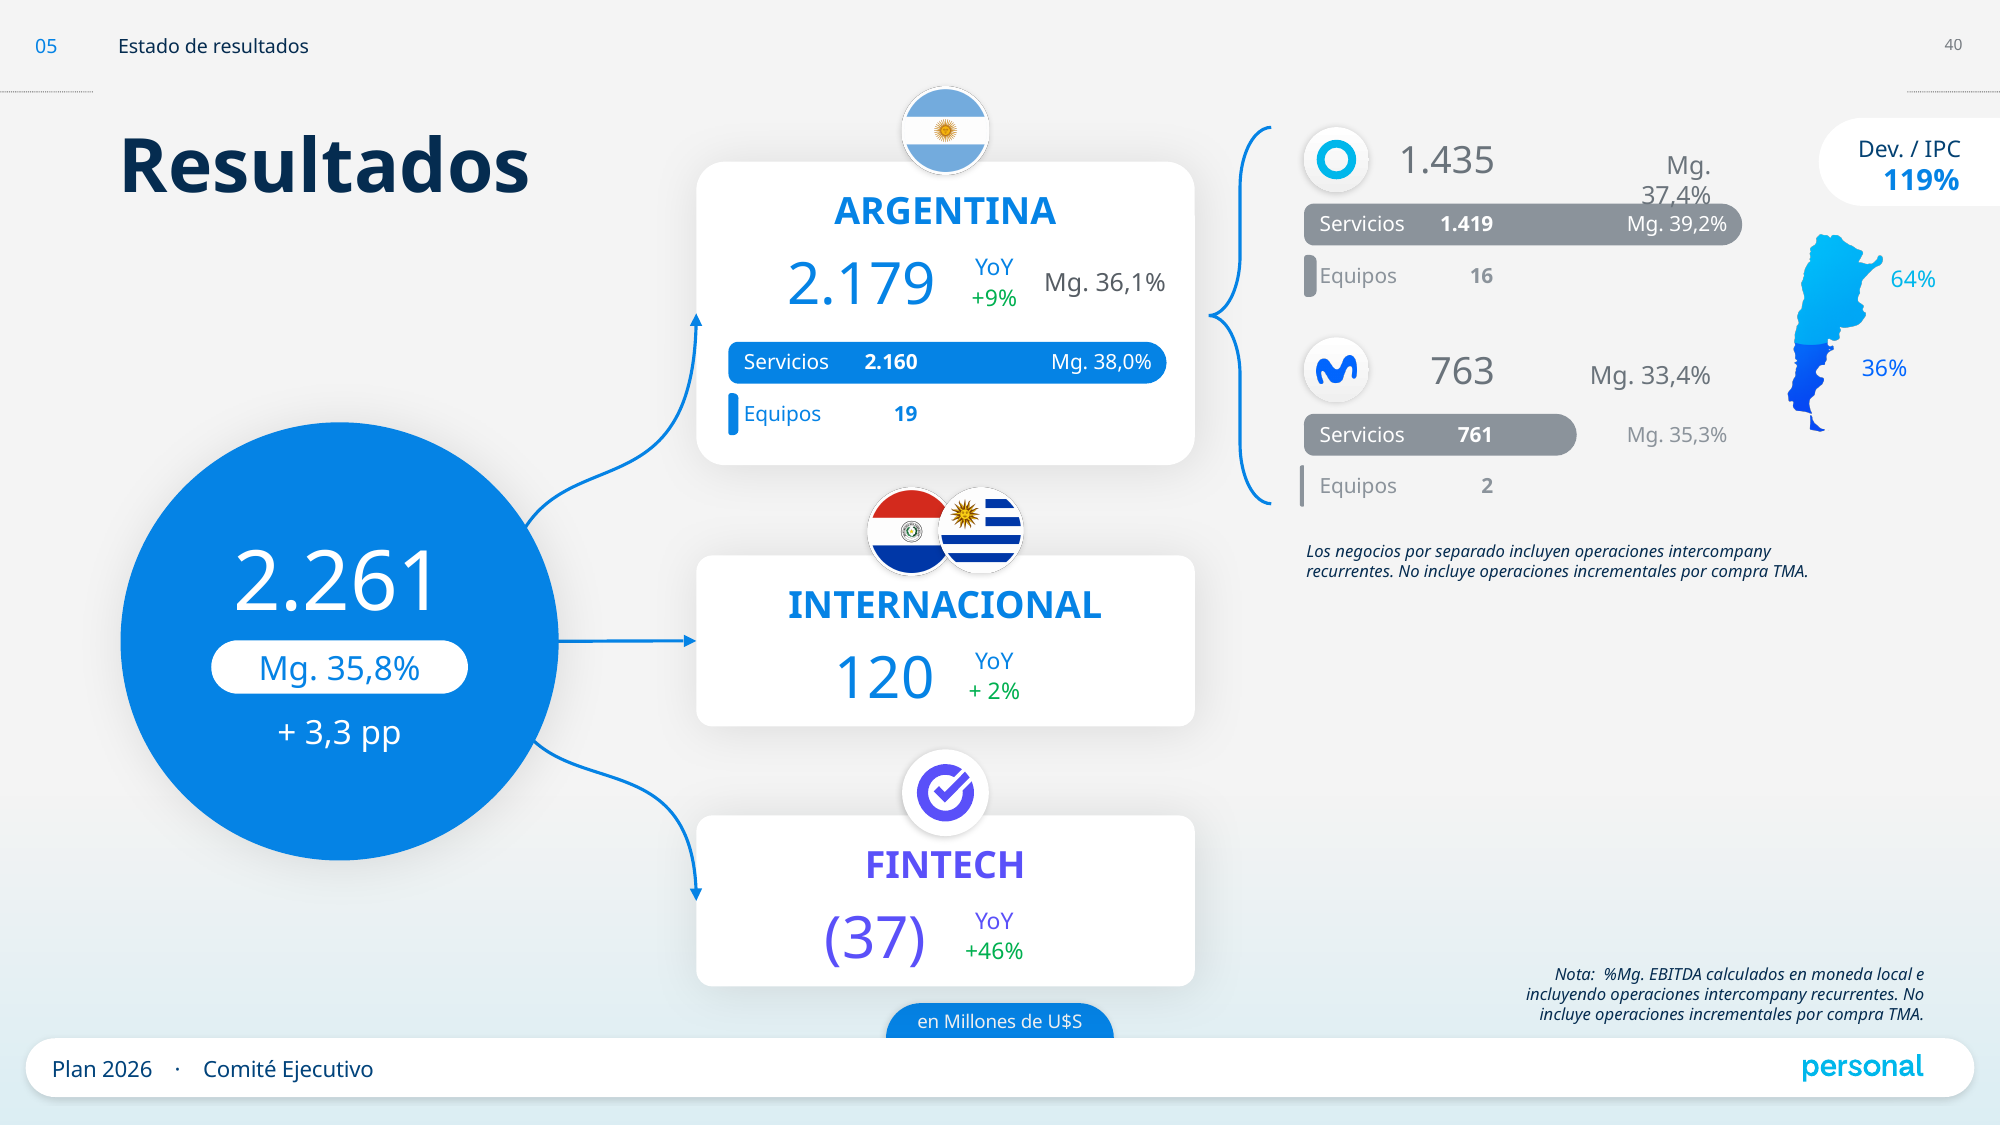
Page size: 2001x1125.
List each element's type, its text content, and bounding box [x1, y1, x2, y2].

text_box [1834, 116, 2000, 208]
text_box Resultados [119, 127, 500, 208]
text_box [500, 86, 1196, 987]
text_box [1208, 126, 1967, 1025]
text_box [119, 421, 560, 861]
